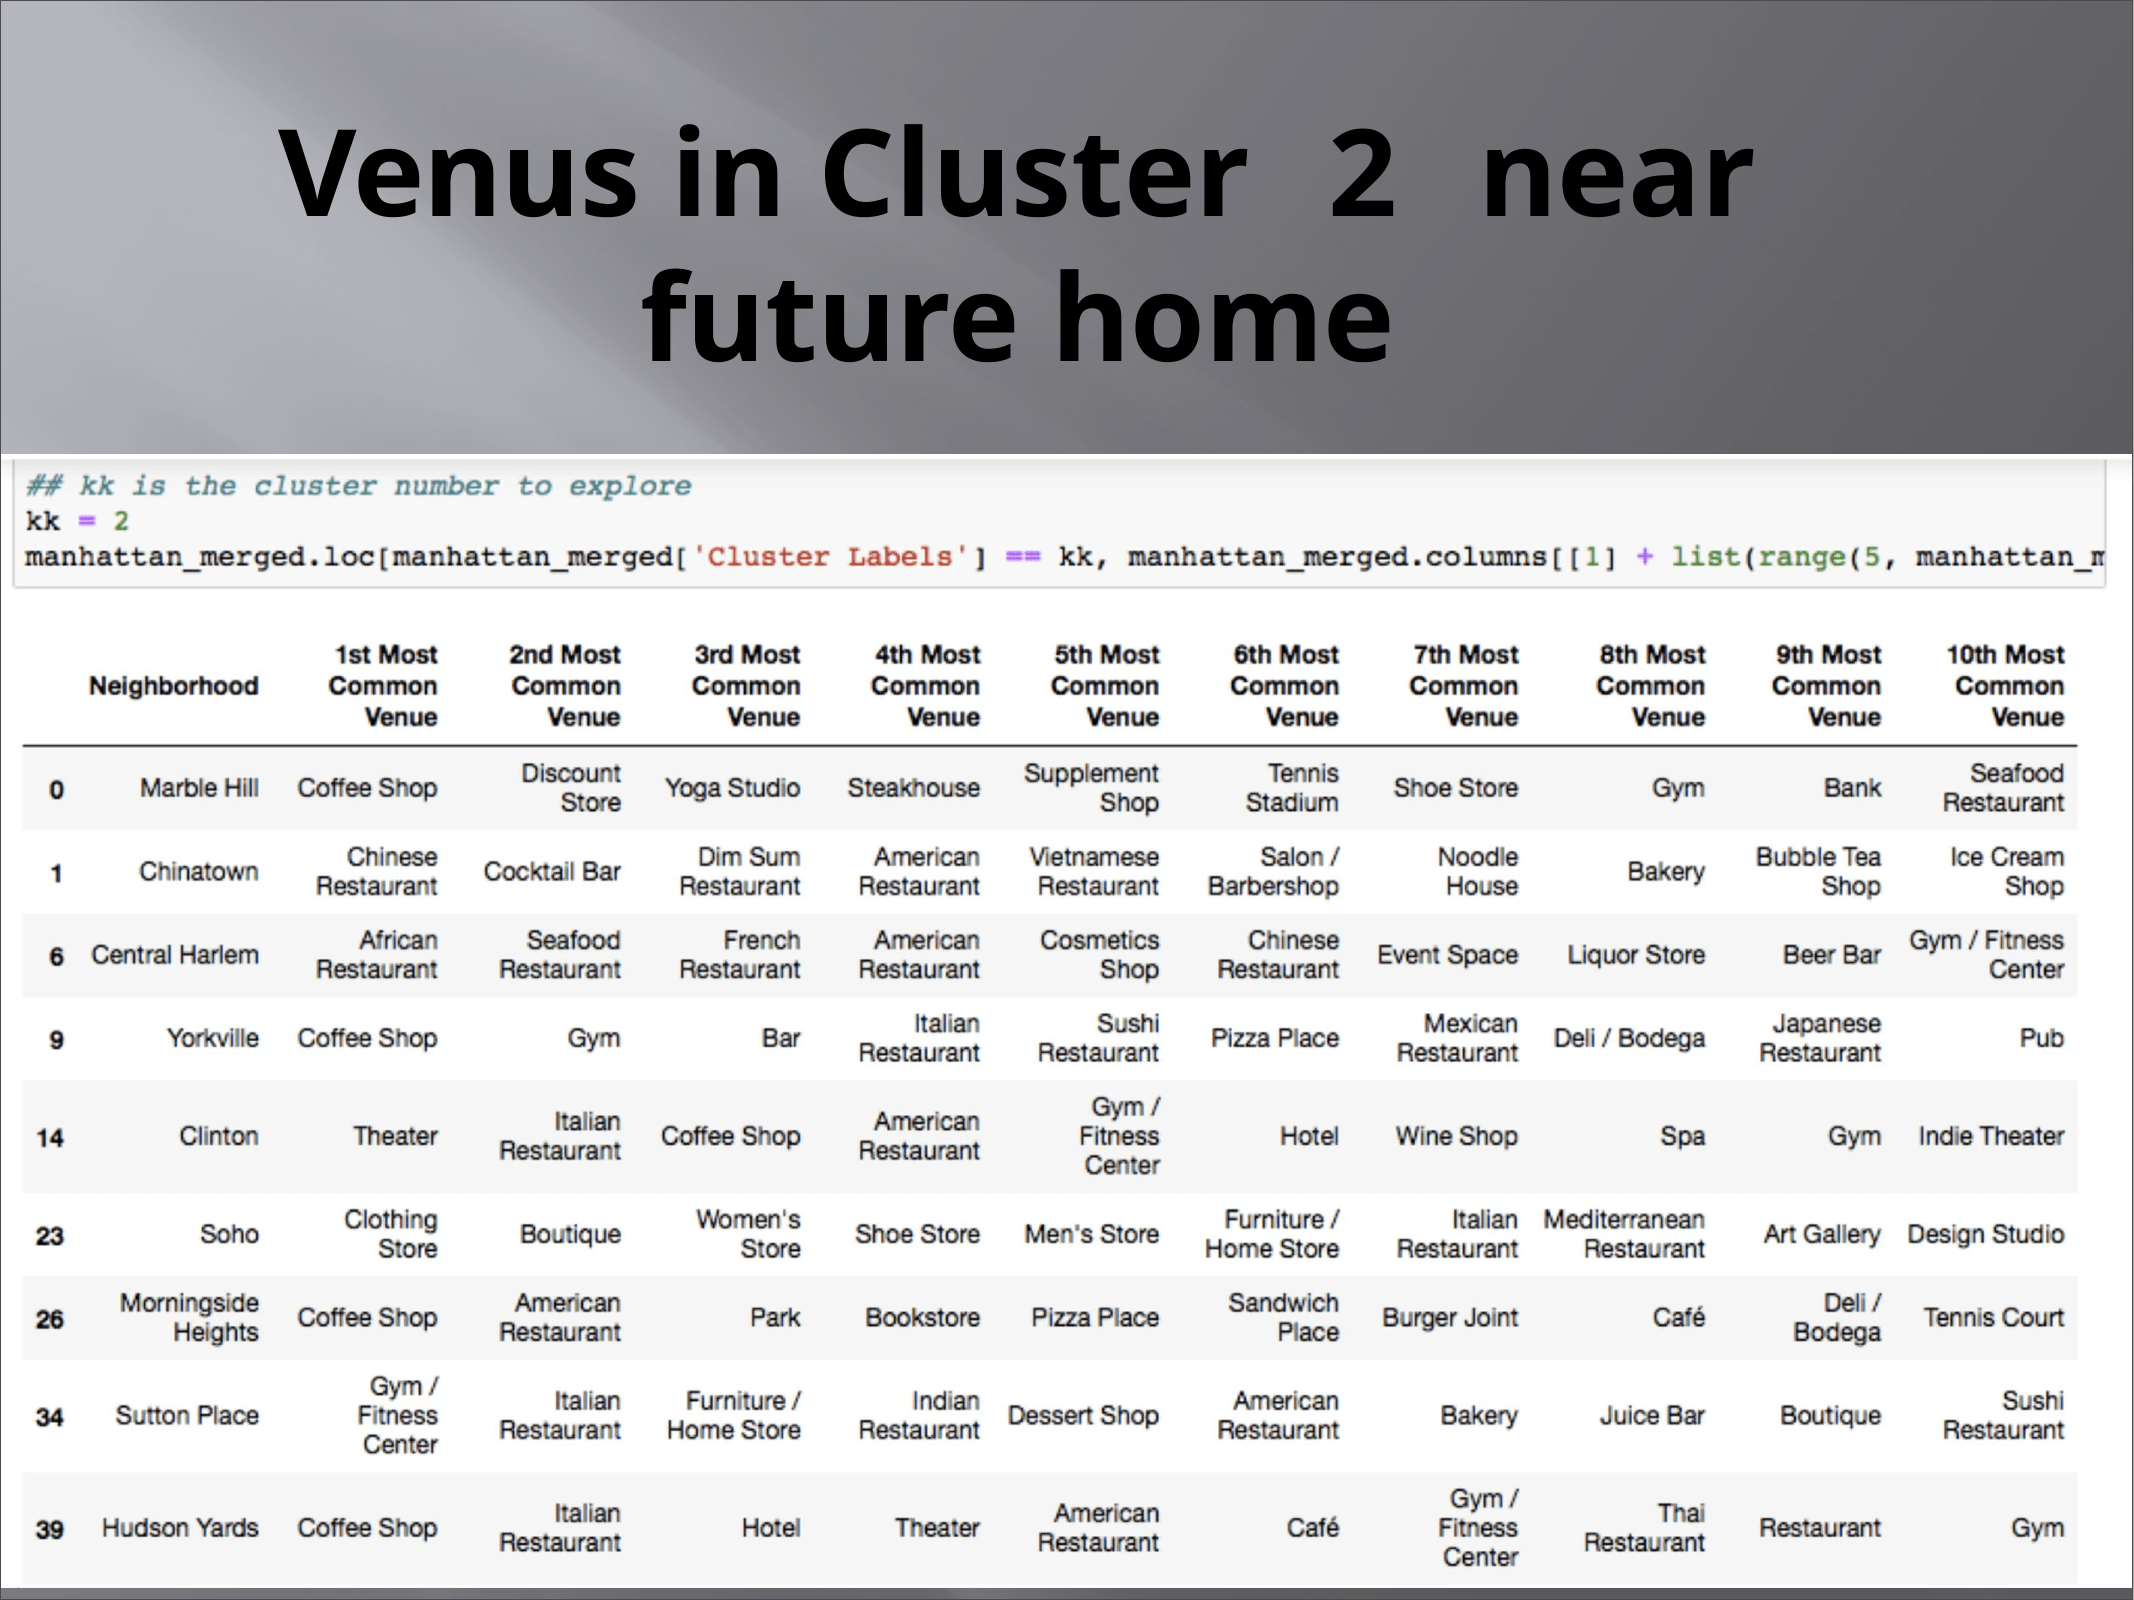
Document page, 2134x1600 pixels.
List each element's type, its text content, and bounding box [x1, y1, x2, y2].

text_box [0, 0, 2134, 1600]
title Venus in Cluster 2 near future home [166, 93, 1867, 387]
